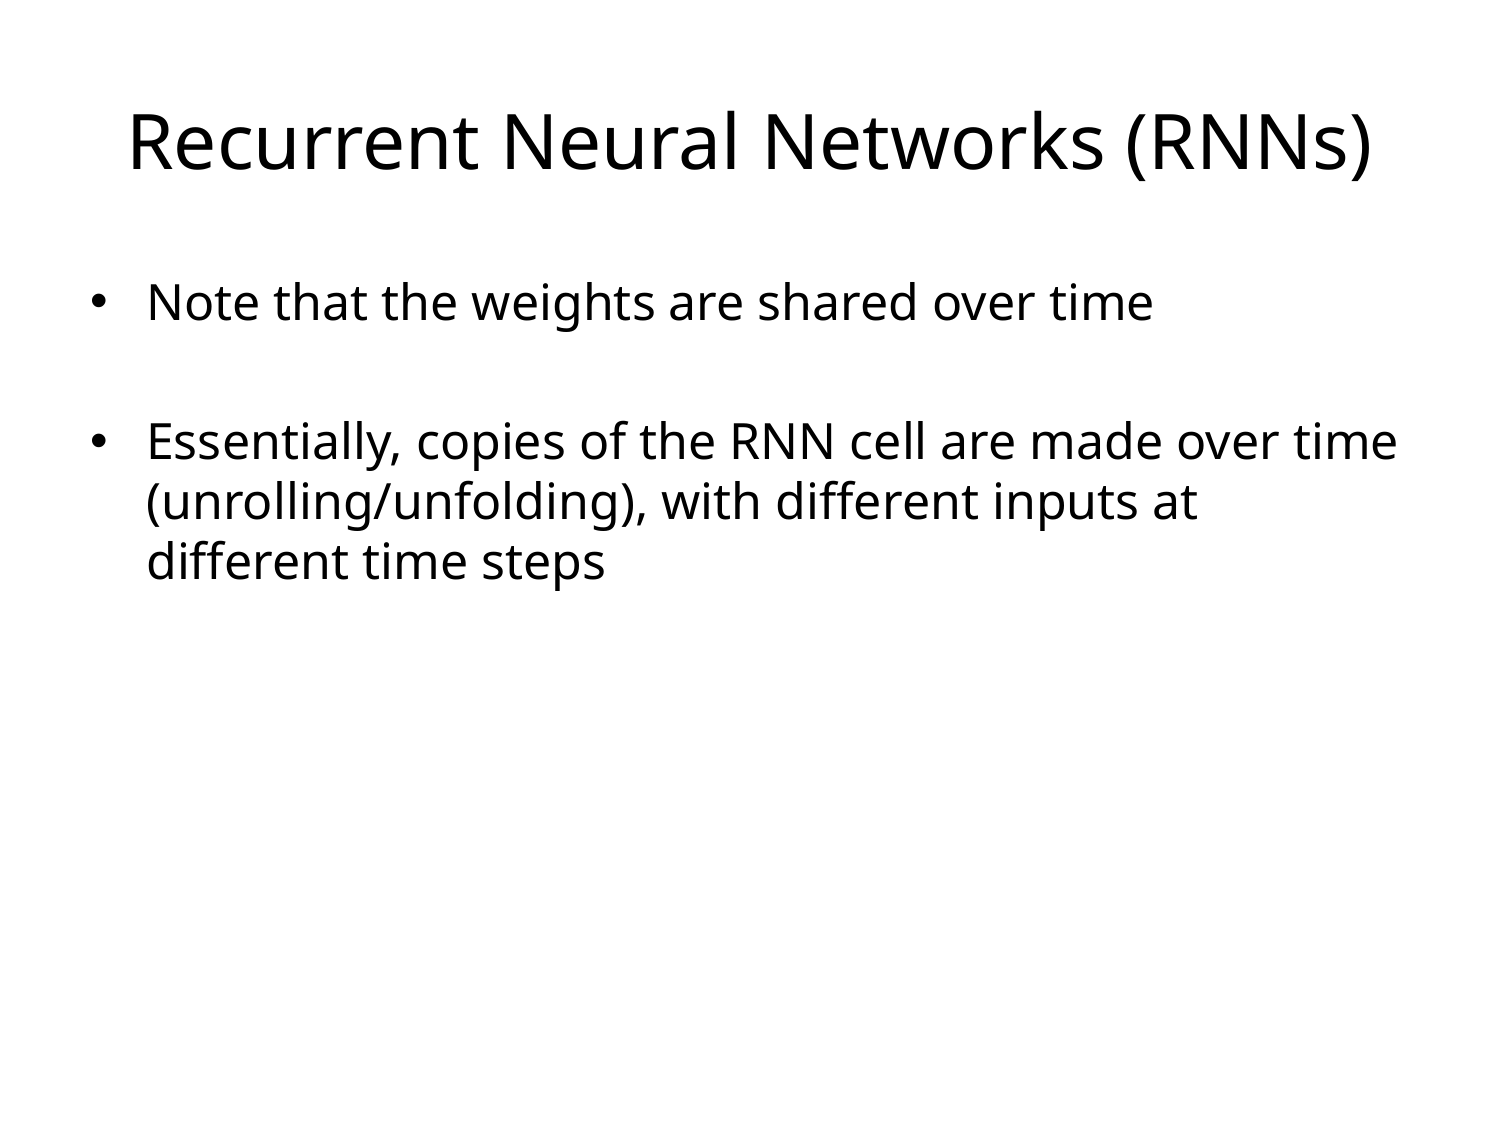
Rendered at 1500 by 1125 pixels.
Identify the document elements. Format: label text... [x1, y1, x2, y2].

title Recurrent Neural Networks (RNNs) [75, 45, 1425, 233]
list Note that the weights are shared over time Essentially, copies of the RNN cell are made over time (unrolling/unfolding), with different inputs at different time steps [75, 262, 1425, 1005]
